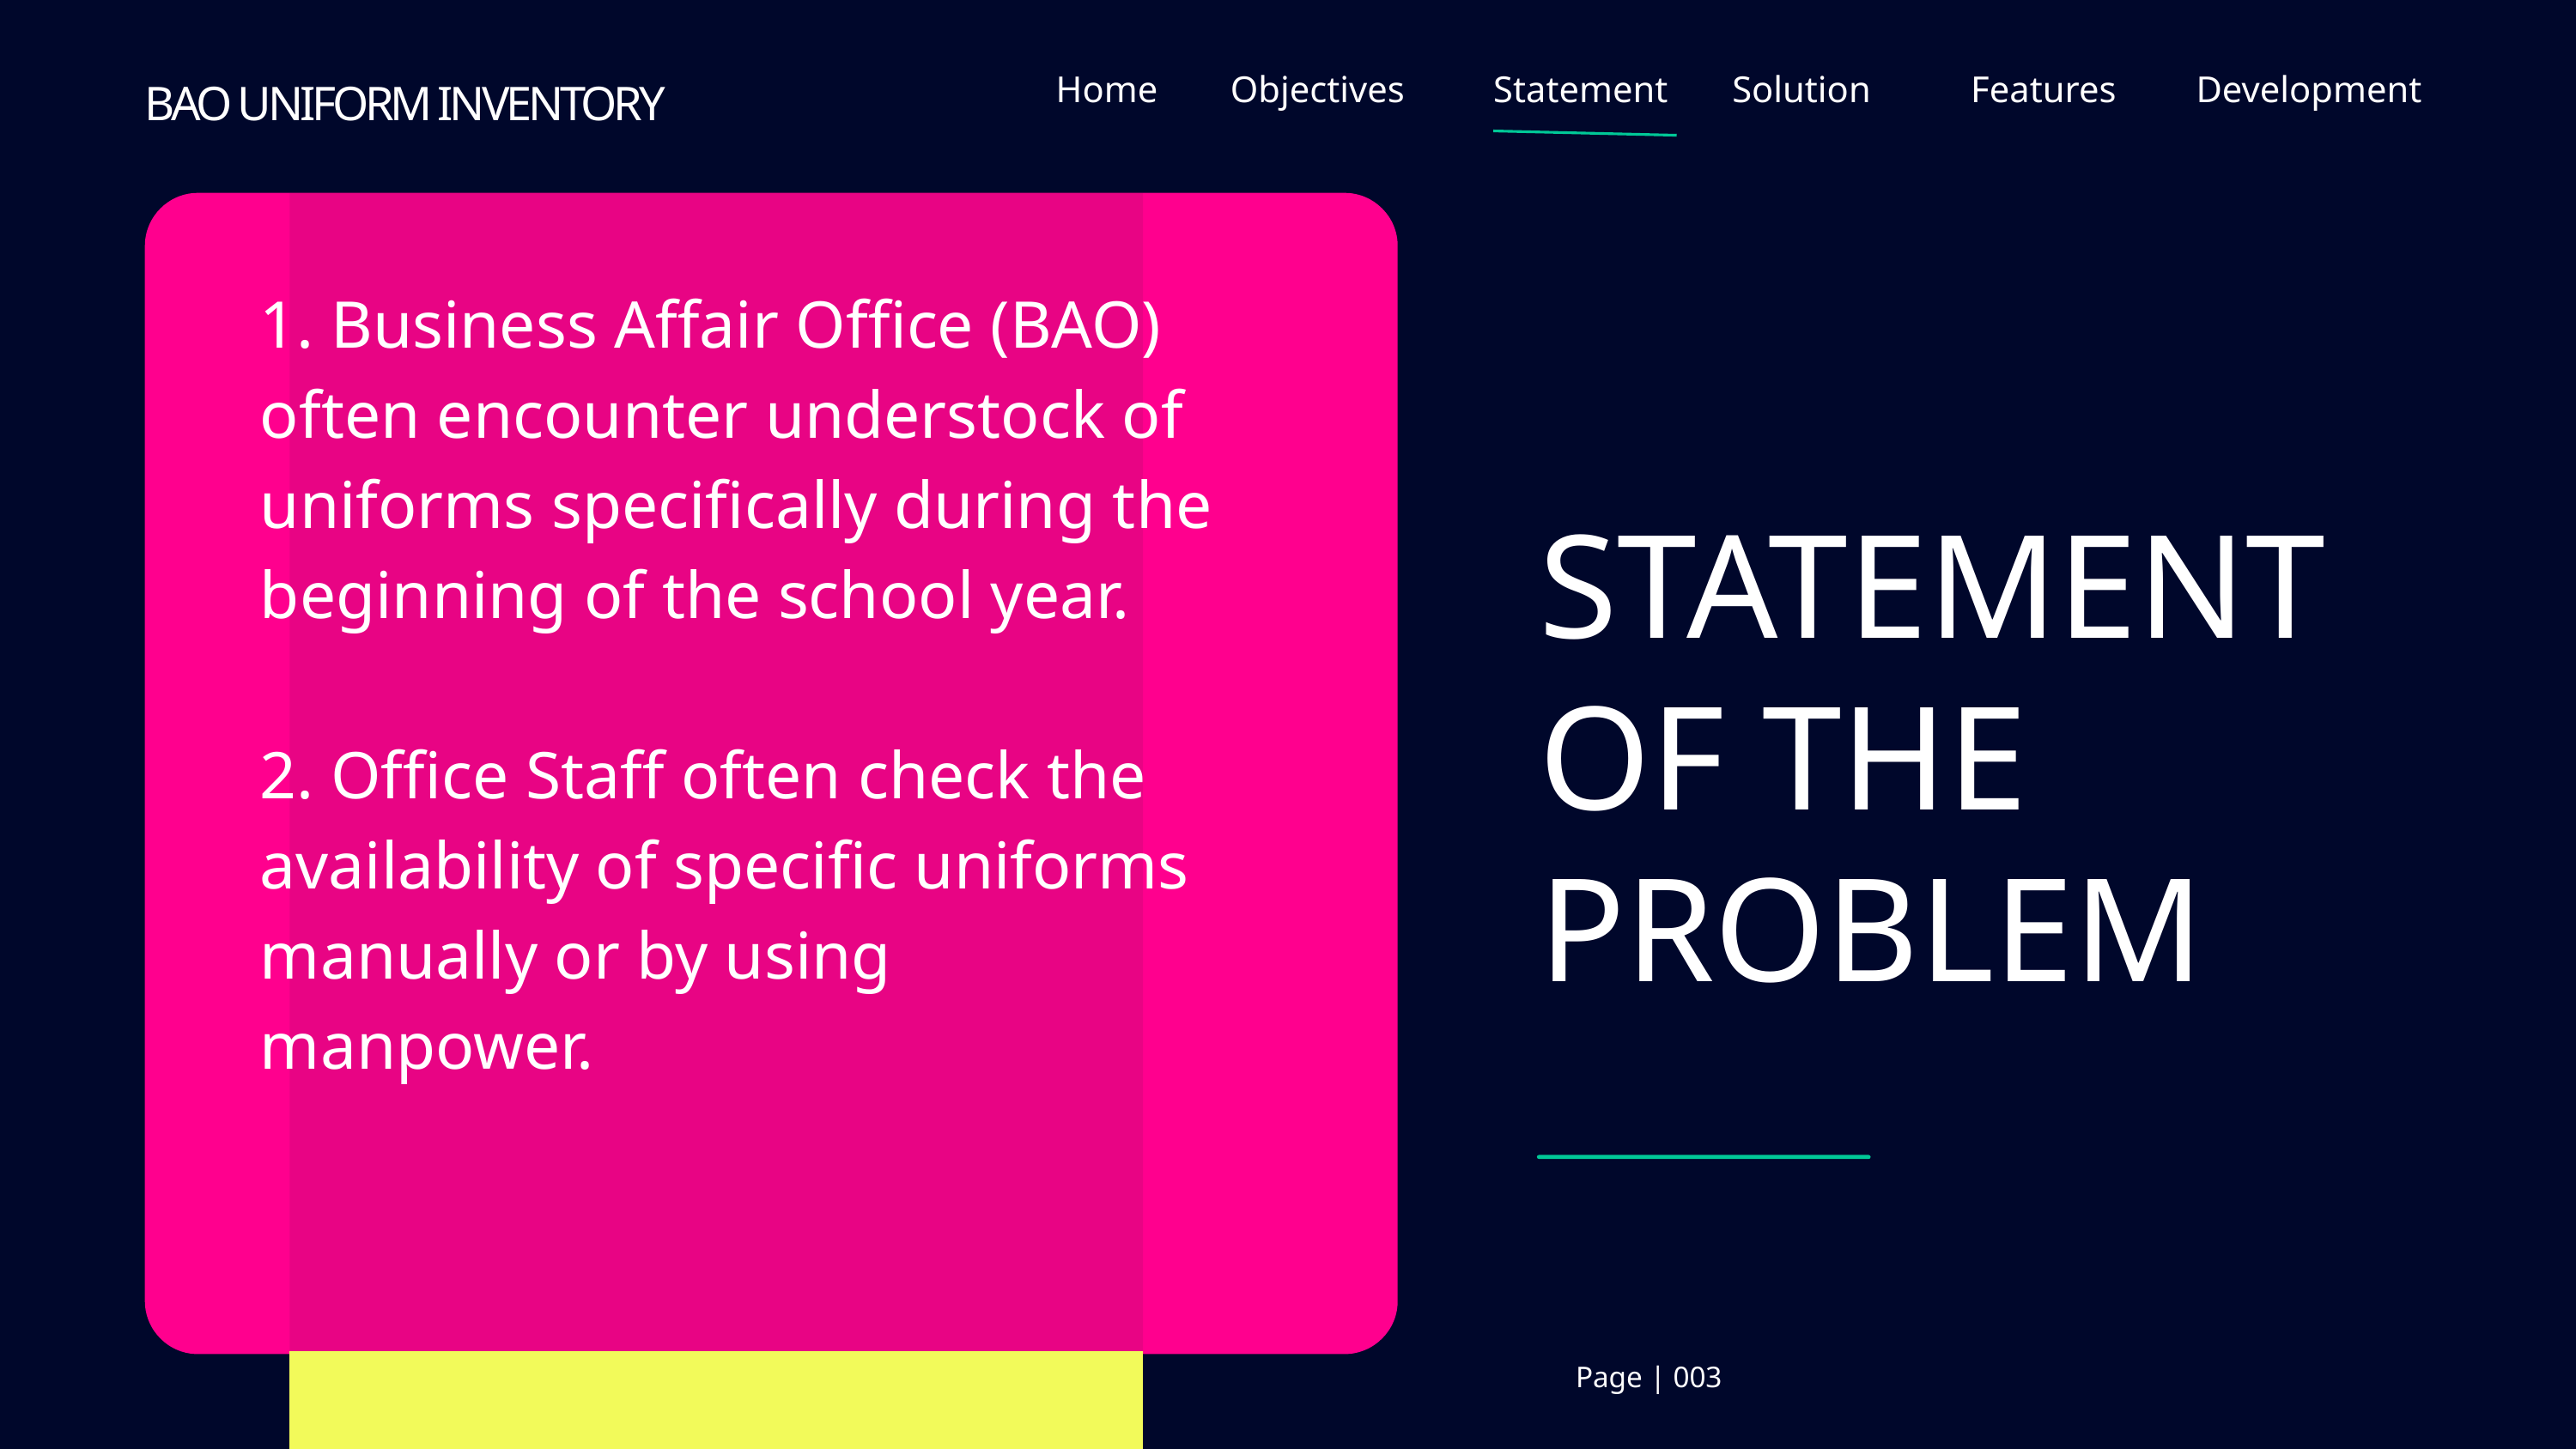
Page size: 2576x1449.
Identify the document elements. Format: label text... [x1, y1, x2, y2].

text_box Objectives [1230, 74, 1457, 111]
text_box Solution [1732, 74, 1935, 111]
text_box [289, 192, 1144, 1351]
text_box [289, 1351, 1144, 1449]
text_box Statement [1493, 74, 1696, 111]
text_box BAO UNIFORM INVENTORY [144, 79, 744, 130]
text_box Development [2196, 74, 2451, 111]
text_box Features [1971, 74, 2160, 111]
text_box Page | 003 [1575, 1352, 1791, 1393]
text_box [144, 192, 289, 1355]
text_box Home [1055, 74, 1230, 111]
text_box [1144, 192, 1398, 1355]
text_box STATEMENT OF THE PROBLEM [1539, 495, 2483, 1183]
